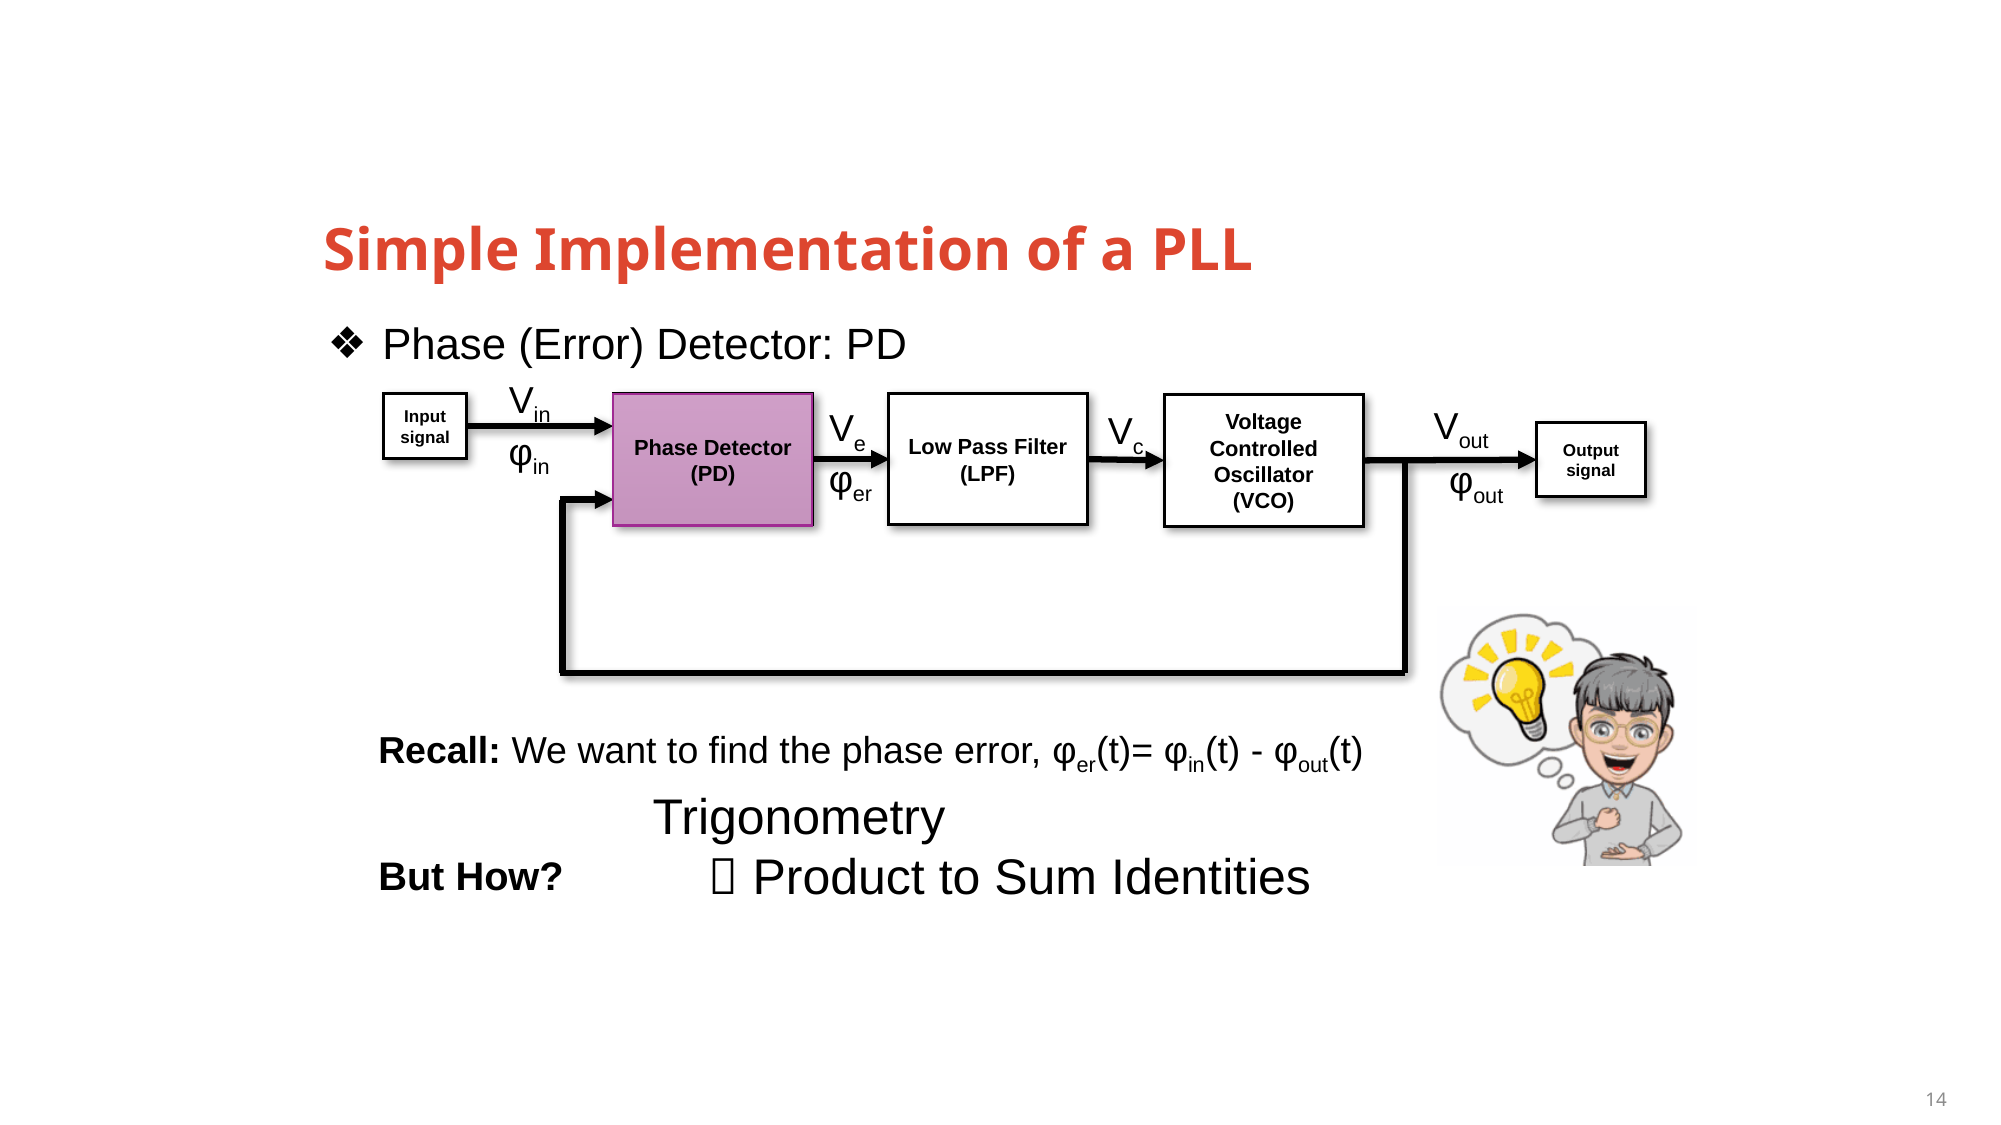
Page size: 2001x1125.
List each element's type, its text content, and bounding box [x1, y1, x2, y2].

text_box Phase (Error) Detector: PD [325, 275, 1674, 369]
text_box Trigonometry  Product to Sum Identities [638, 776, 1498, 912]
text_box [383, 368, 1646, 674]
text_box Recall: We want to find the phase error, φer(t)= φin(t) - φout(t) [363, 718, 1436, 811]
title Simple Implementation of a PLL [312, 99, 1438, 288]
slide_number 14 [1420, 1070, 1958, 1125]
picture [1436, 606, 1697, 866]
text_box But How? [363, 797, 623, 921]
